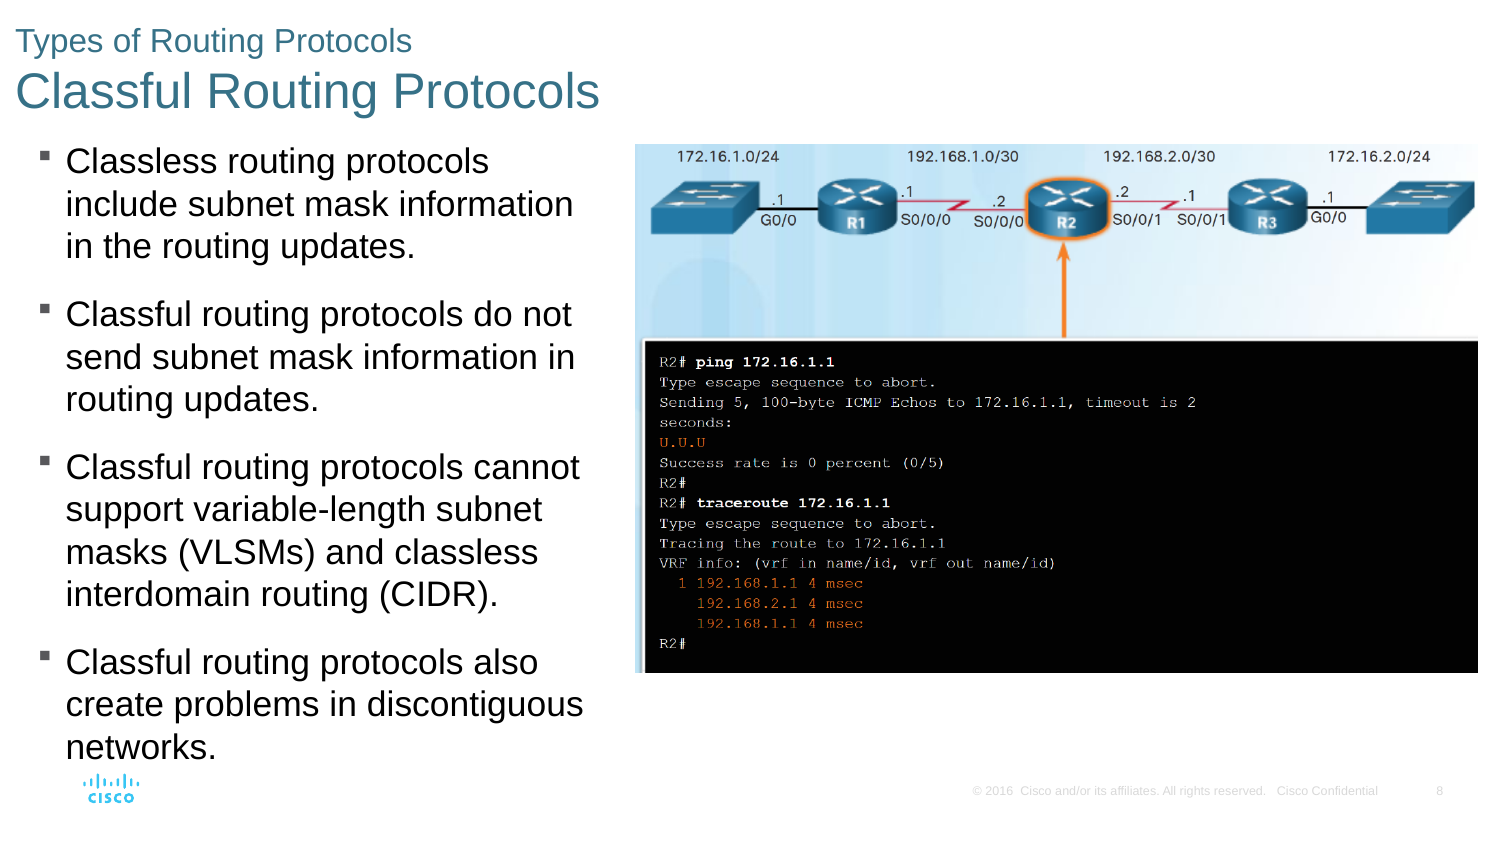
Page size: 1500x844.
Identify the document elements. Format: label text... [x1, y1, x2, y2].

list Classless routing protocols include subnet mask information in the routing updates. Classful routing protocols do not send subnet mask information in routing updates. Classful routing protocols cannot support variable-length subnet masks (VLSMs) and classless interdomain routing (CIDR). Classful routing protocols also create problems in discontiguous networks. [22, 131, 626, 747]
picture [634, 144, 1478, 673]
title Types of Routing Protocols Classful Routing Protocols [0, 6, 1500, 131]
